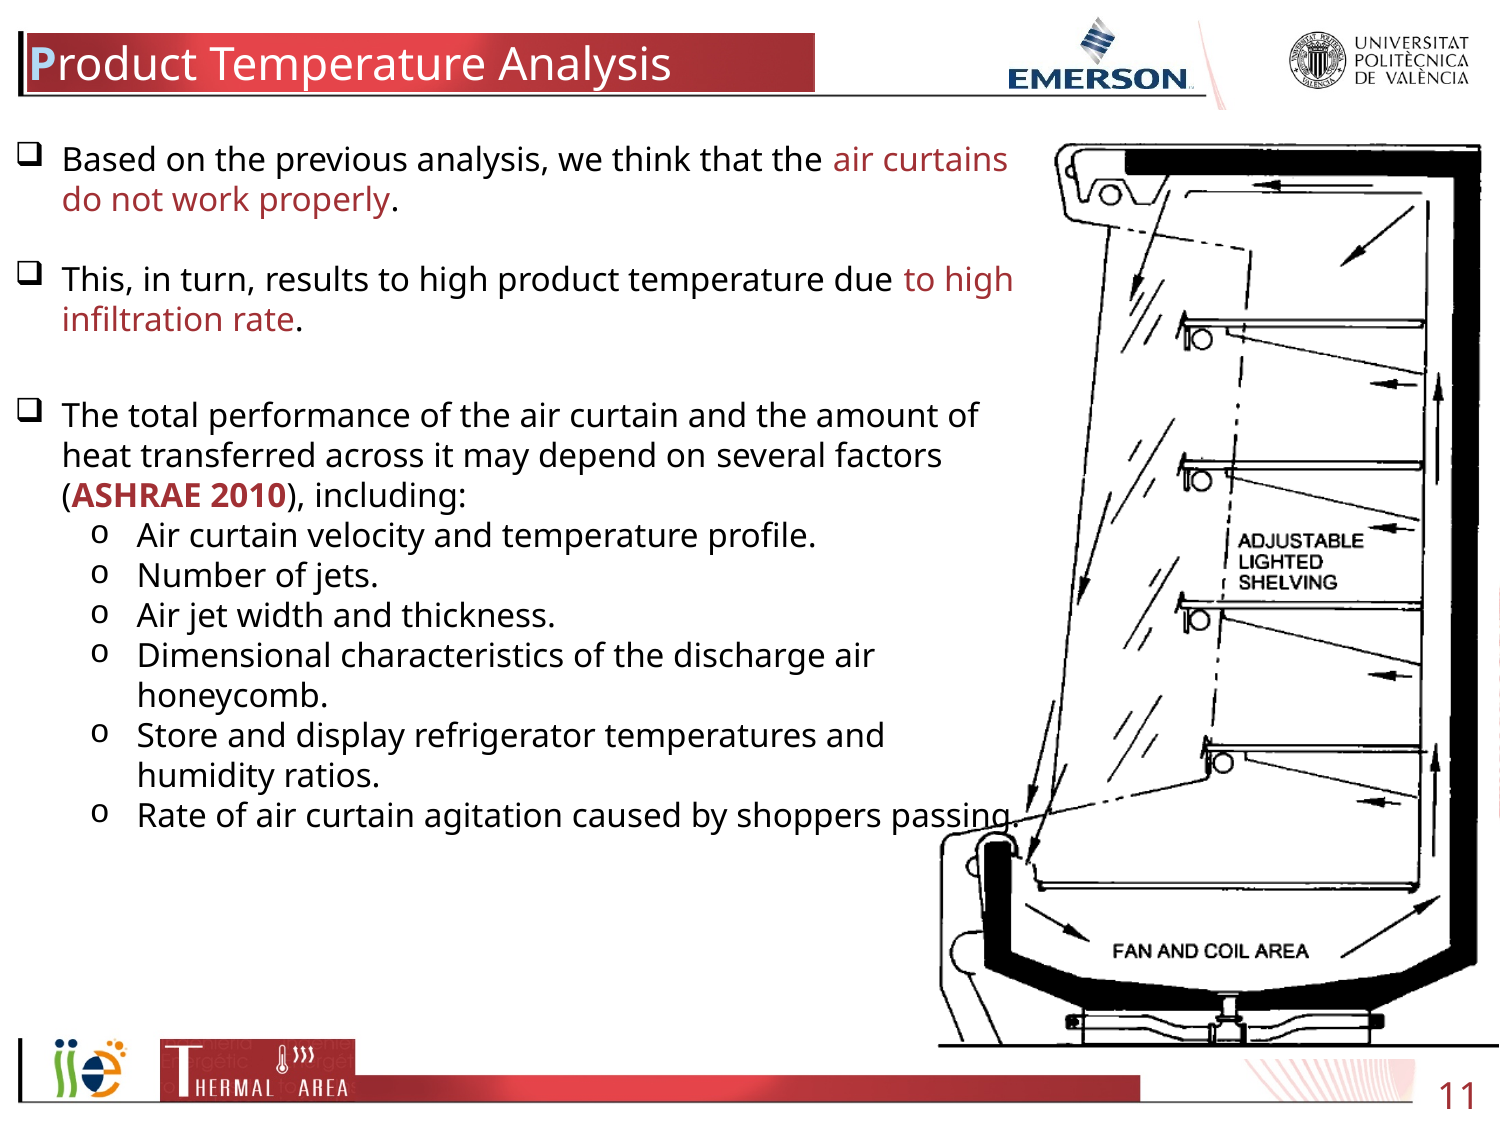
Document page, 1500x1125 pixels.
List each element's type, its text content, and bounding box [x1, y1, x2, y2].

text_box 11 [1417, 1064, 1500, 1125]
text_box The total performance of the air curtain and the amount of heat transferred across it may depend on several factors (ASHRAE 2010), including: Air curtain velocity and temperature profile. Number of jets. Air jet width and thickness. Dimensional characteristics of the discharge air honeycomb. Store and display refrigerator temperatures and humidity ratios. Rate of air curtain agitation caused by shoppers passing. [0, 387, 887, 842]
text_box Product Temperature Analysis [13, 27, 758, 97]
picture [0, 0, 1500, 1125]
text_box Based on the previous analysis, we think that the air curtains do not work properly. This, in turn, results to high product temperature due to high infiltration rate. [0, 130, 887, 346]
